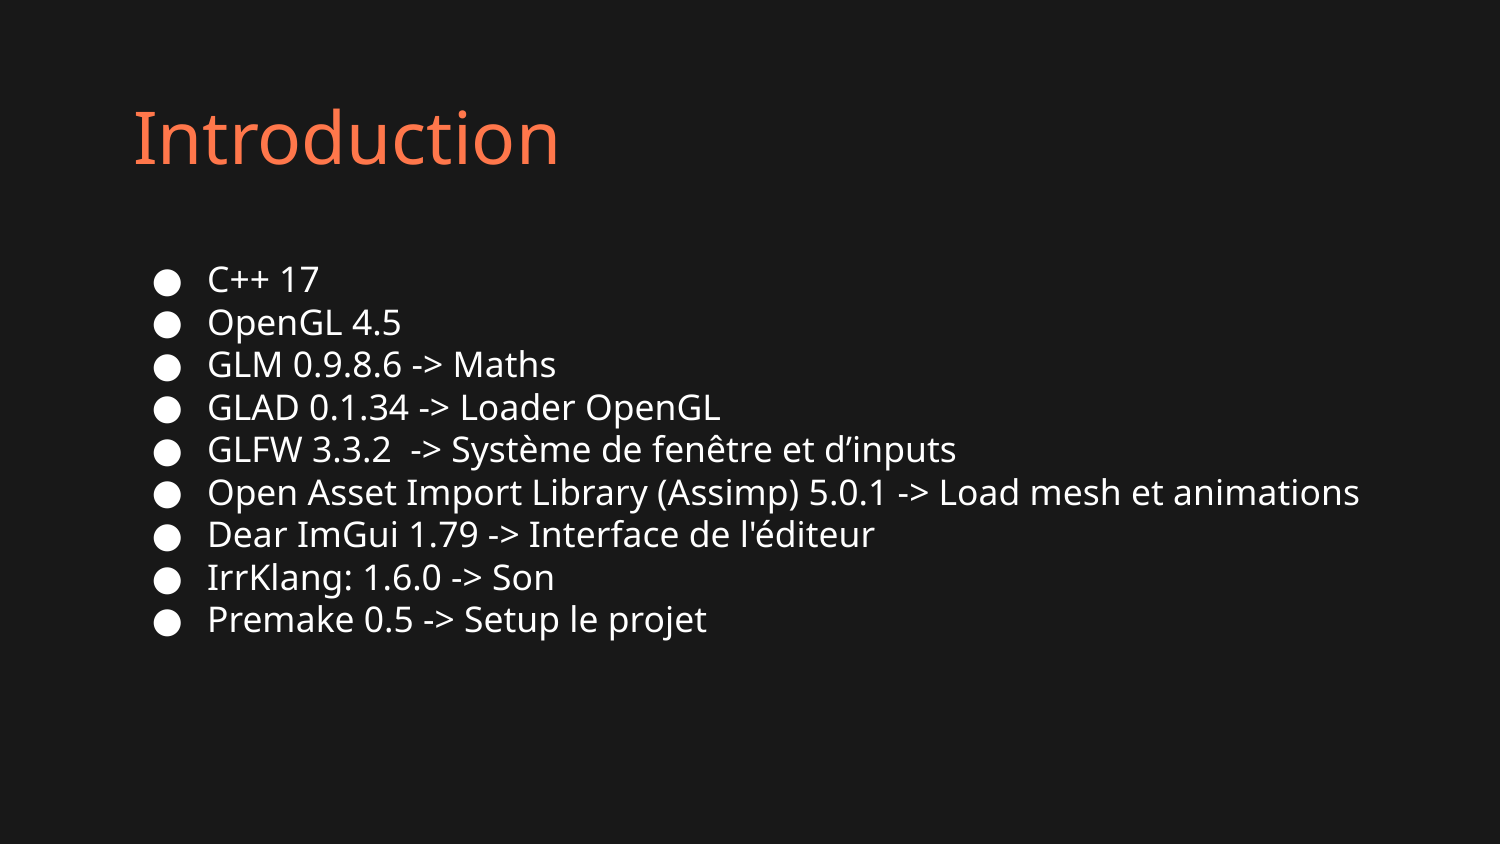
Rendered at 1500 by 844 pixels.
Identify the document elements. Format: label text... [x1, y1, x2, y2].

title Introduction [118, 88, 1382, 183]
subtitle C++ 17 OpenGL 4.5 GLM 0.9.8.6 -> Maths GLAD 0.1.34 -> Loader OpenGL GLFW 3.3.2 -> Système de fenêtre et d’inputs Open Asset Import Library (Assimp) 5.0.1 -> Load mesh et animations Dear ImGui 1.79 -> Interface de l'éditeur IrrKlang: 1.6.0 -> Son Premake 0.5 -> Setup le projet [117, 242, 1381, 756]
